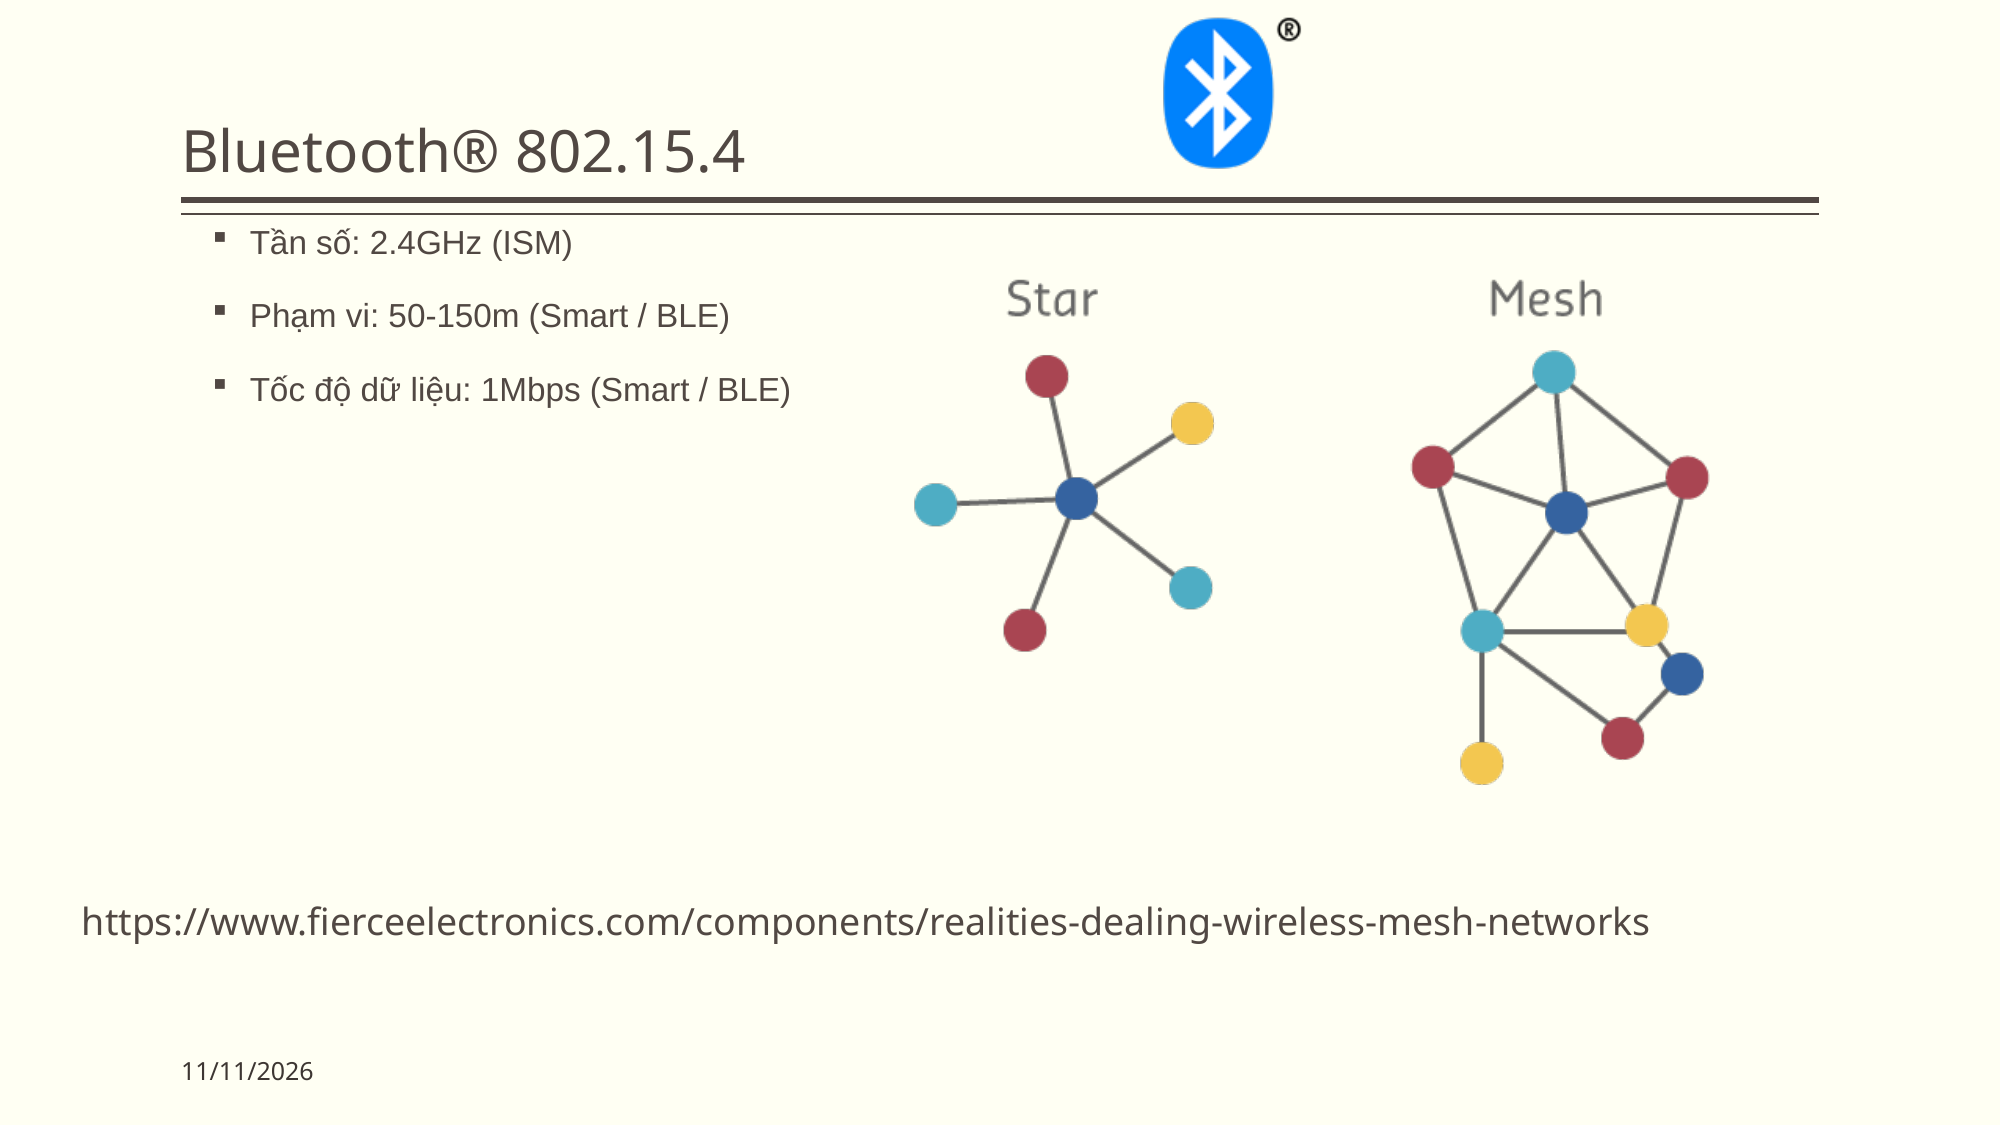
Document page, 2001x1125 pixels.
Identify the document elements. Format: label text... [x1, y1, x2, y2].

picture [1151, 15, 1309, 172]
text_box https://www.fierceelectronics.com/components/realities-dealing-wireless-mesh-networks [67, 890, 1788, 951]
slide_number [181, 1042, 482, 1103]
picture [868, 249, 1749, 813]
title Bluetooth® 802.15.4 [181, 12, 1819, 193]
list Tần số: 2.4GHz (ISM) Phạm vi: 50-150m (Smart / BLE) Tốc độ dữ liệu: 1Mbps (Smart / BLE) [212, 218, 1788, 866]
